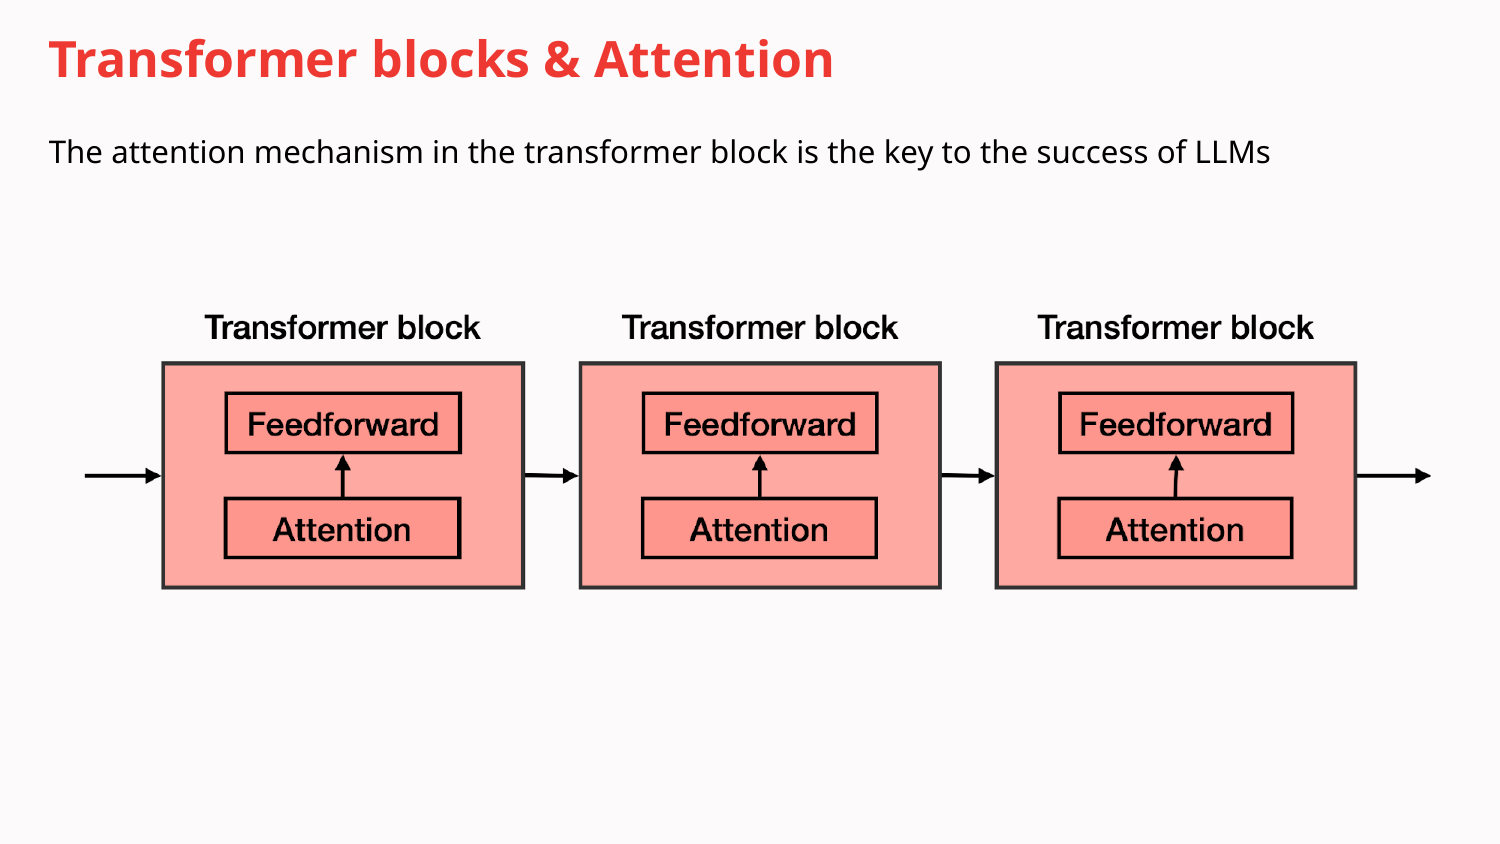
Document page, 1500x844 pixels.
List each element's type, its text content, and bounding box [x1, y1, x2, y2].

text_box The attention mechanism in the transformer block is the key to the success of LLMs [33, 111, 1463, 760]
picture [84, 301, 1431, 591]
title Transformer blocks & Attention [33, 16, 1452, 100]
